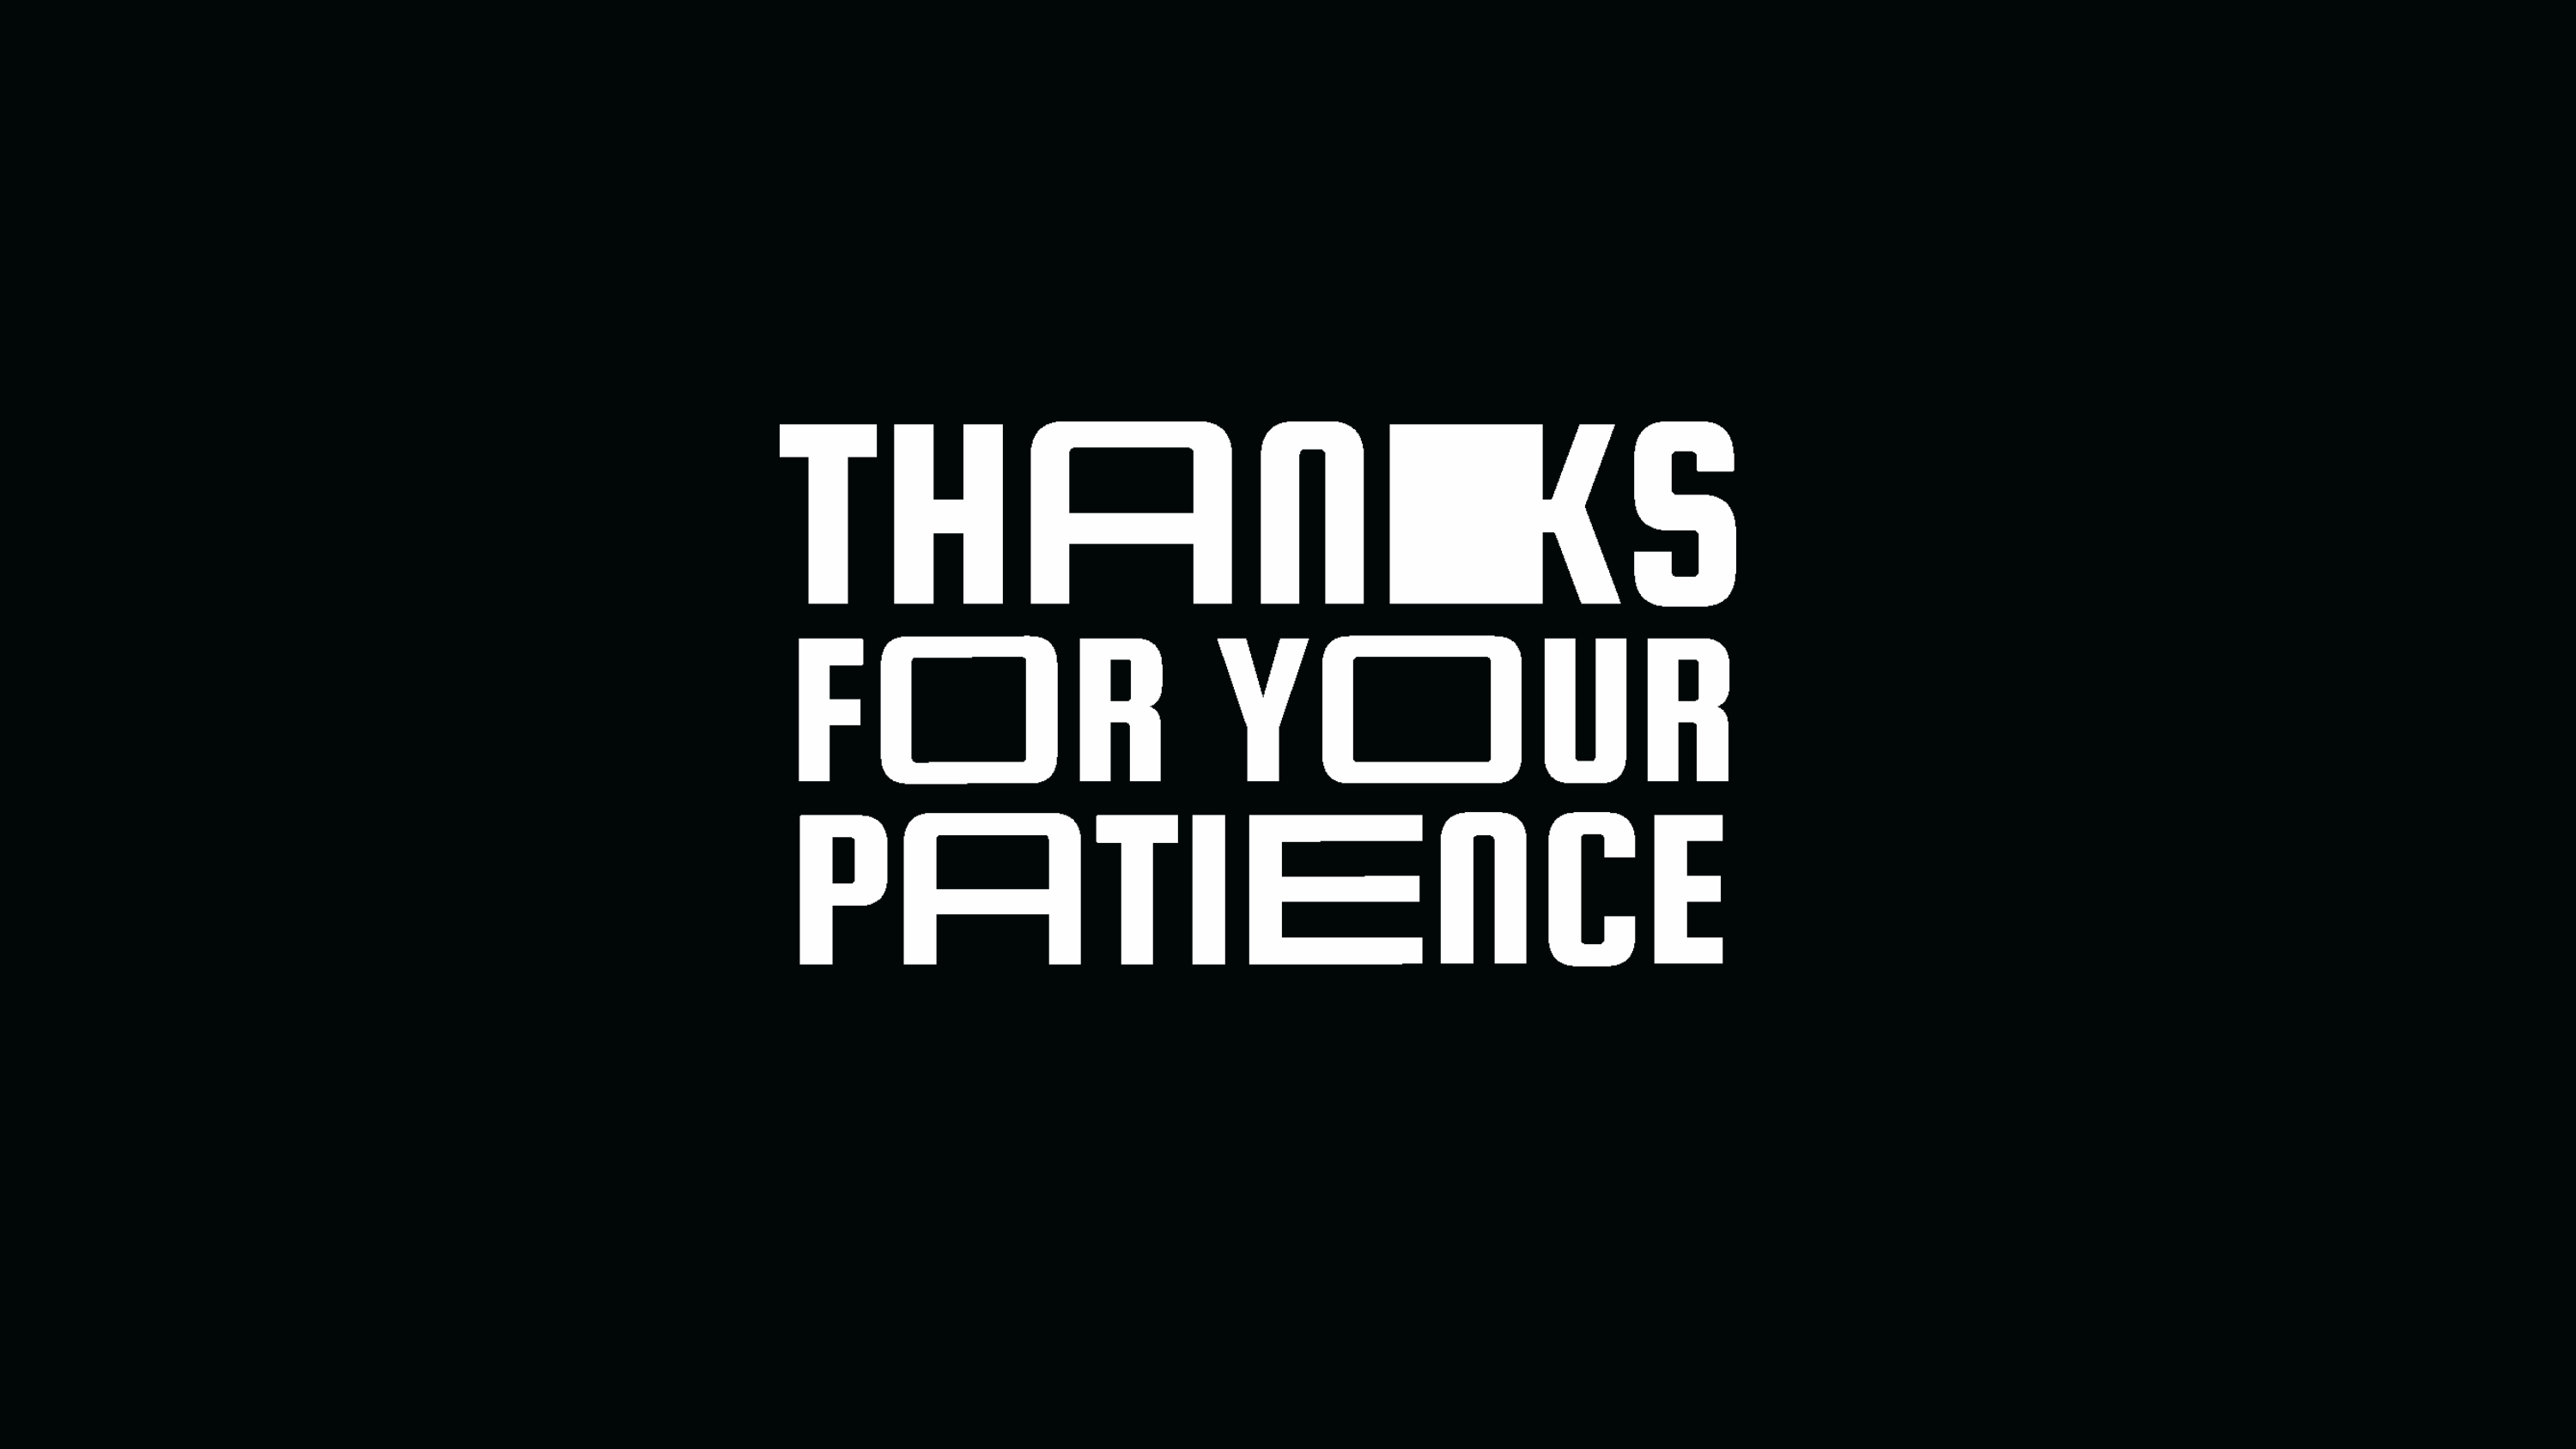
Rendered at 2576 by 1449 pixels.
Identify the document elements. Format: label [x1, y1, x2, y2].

picture [779, 421, 1736, 967]
